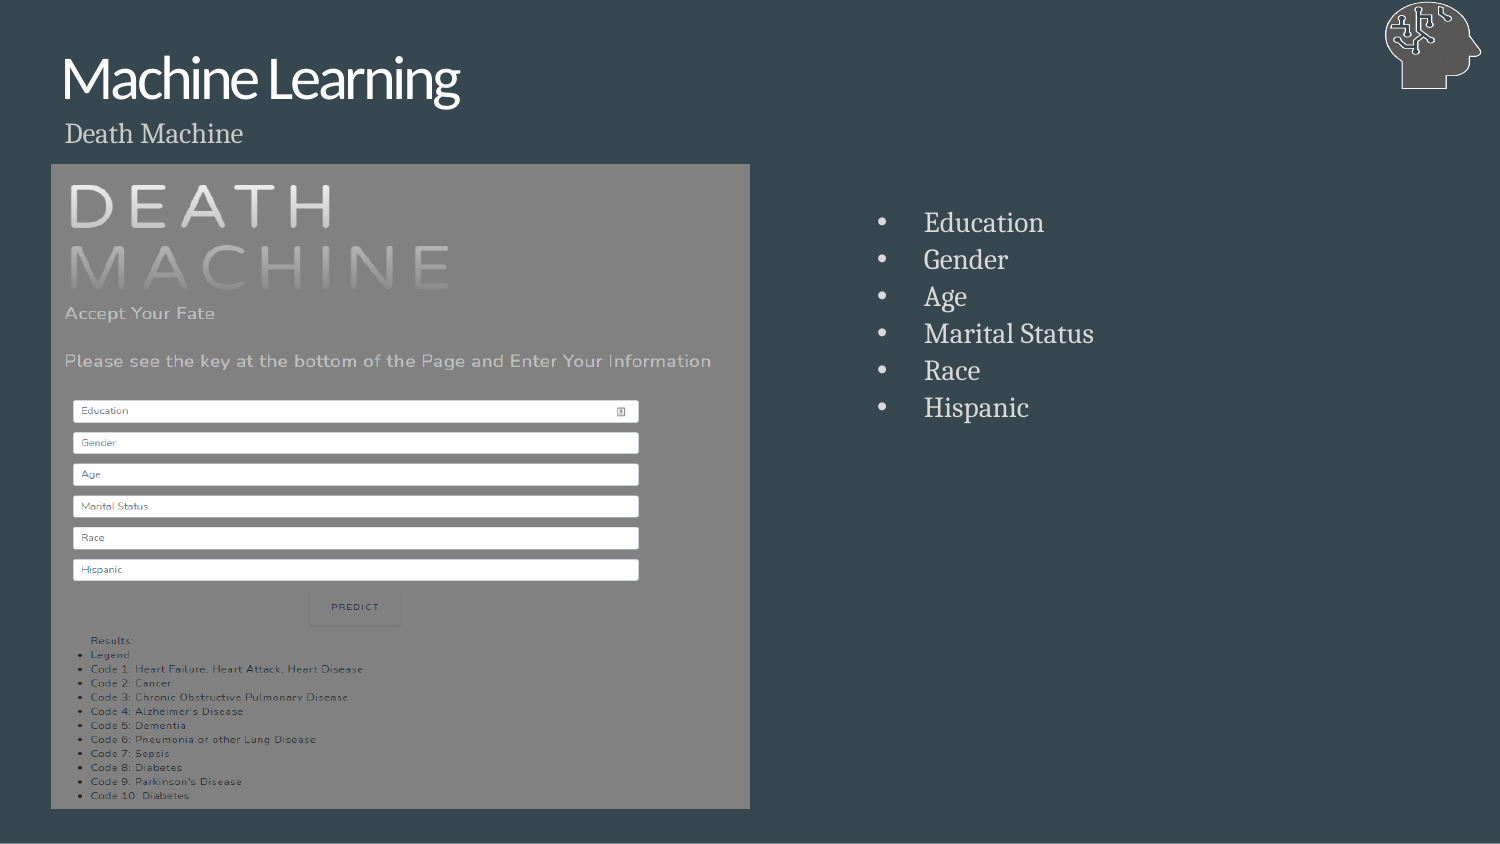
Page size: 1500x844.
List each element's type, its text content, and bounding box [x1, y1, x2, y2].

picture [50, 164, 751, 810]
text_box Education Gender Age Marital Status Race Hispanic [875, 164, 1500, 535]
text_box Machine Learning [44, 34, 706, 112]
picture [1366, 0, 1500, 98]
text_box Death Machine [62, 112, 483, 150]
